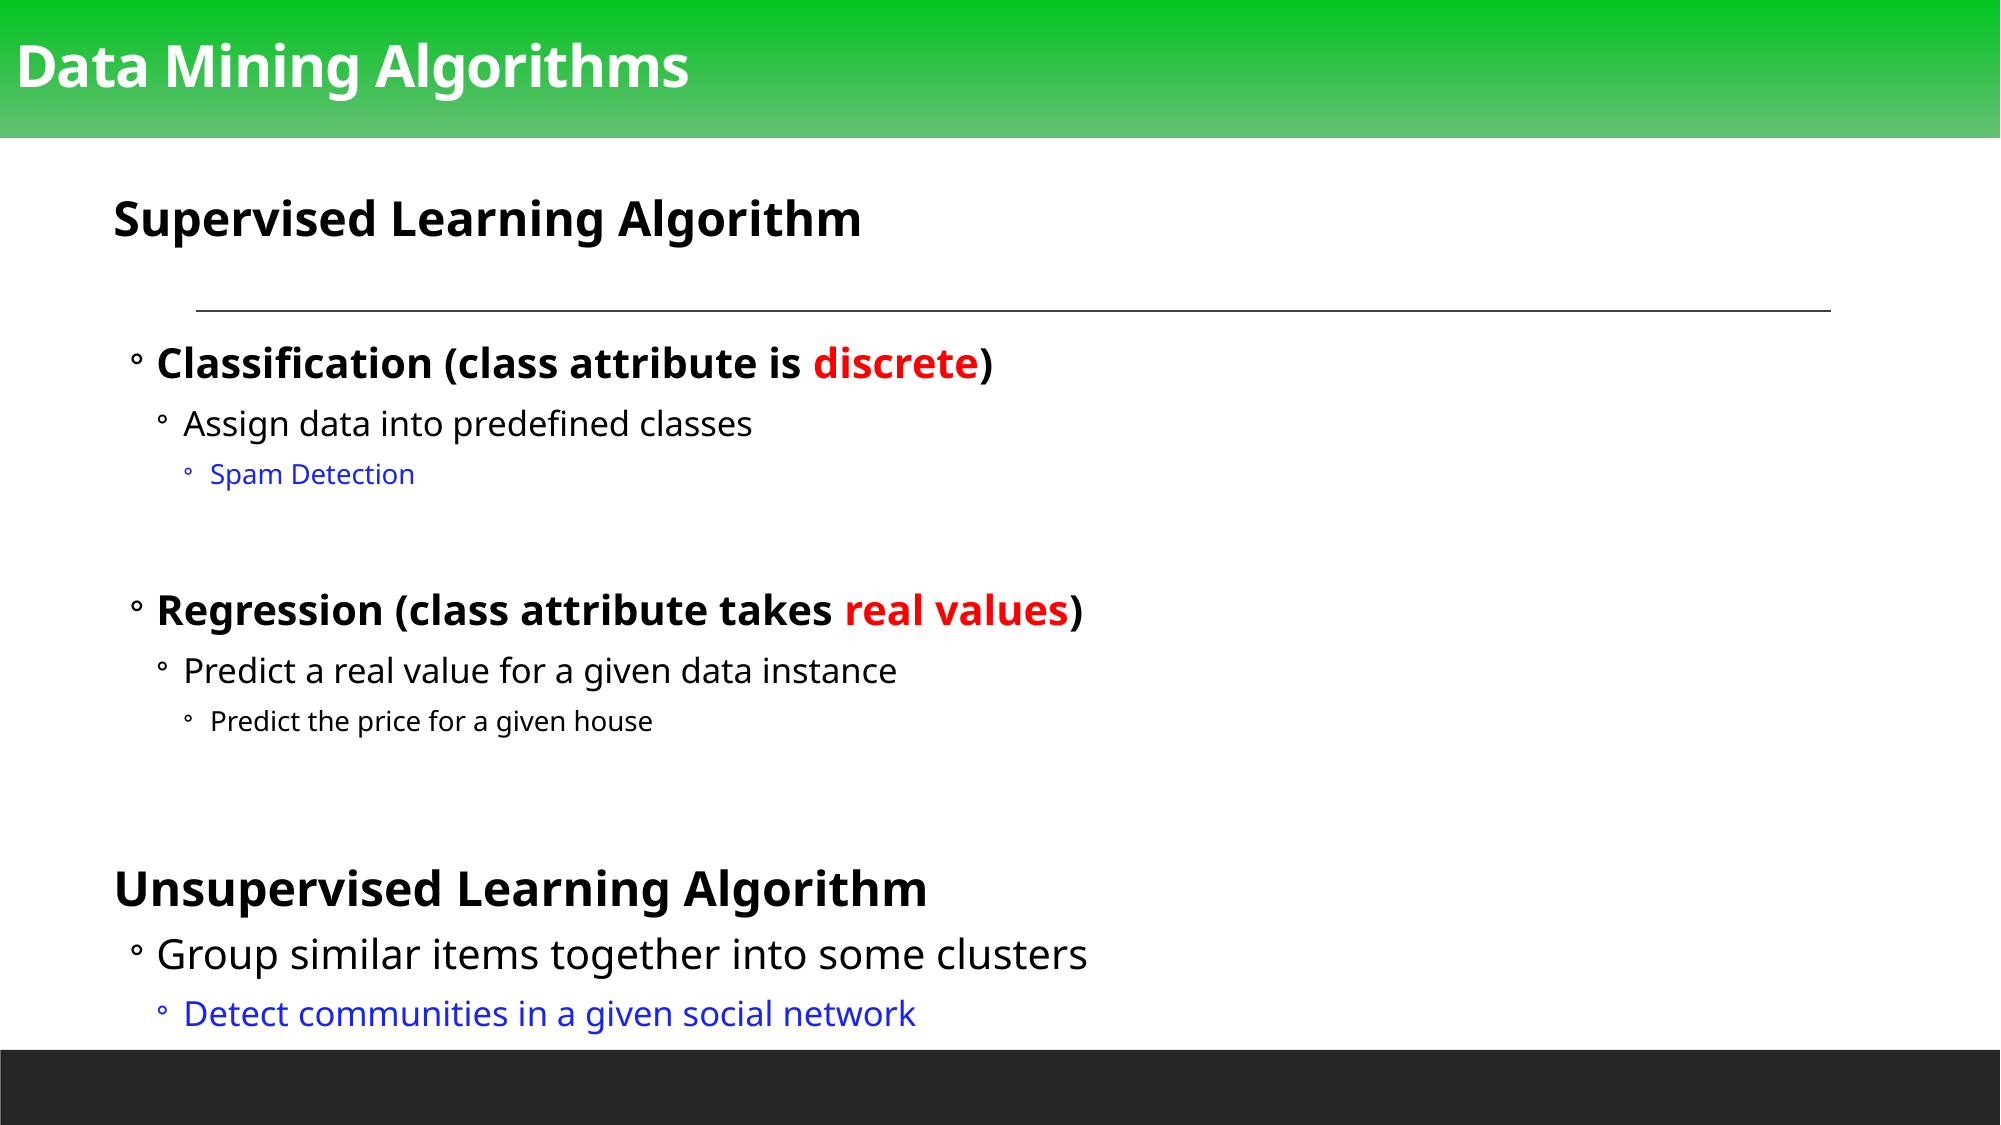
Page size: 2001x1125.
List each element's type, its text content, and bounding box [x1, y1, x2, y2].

title Data Mining Algorithms [0, 0, 2000, 138]
list Supervised Learning Algorithm Classification (class attribute is discrete) Assign data into predefined classes Spam Detection Regression (class attribute takes real values) Predict a real value for a given data instance Predict the price for a given house Unsupervised Learning Algorithm Group similar items together into some clusters Detect communities in a given social network [99, 174, 1900, 1048]
